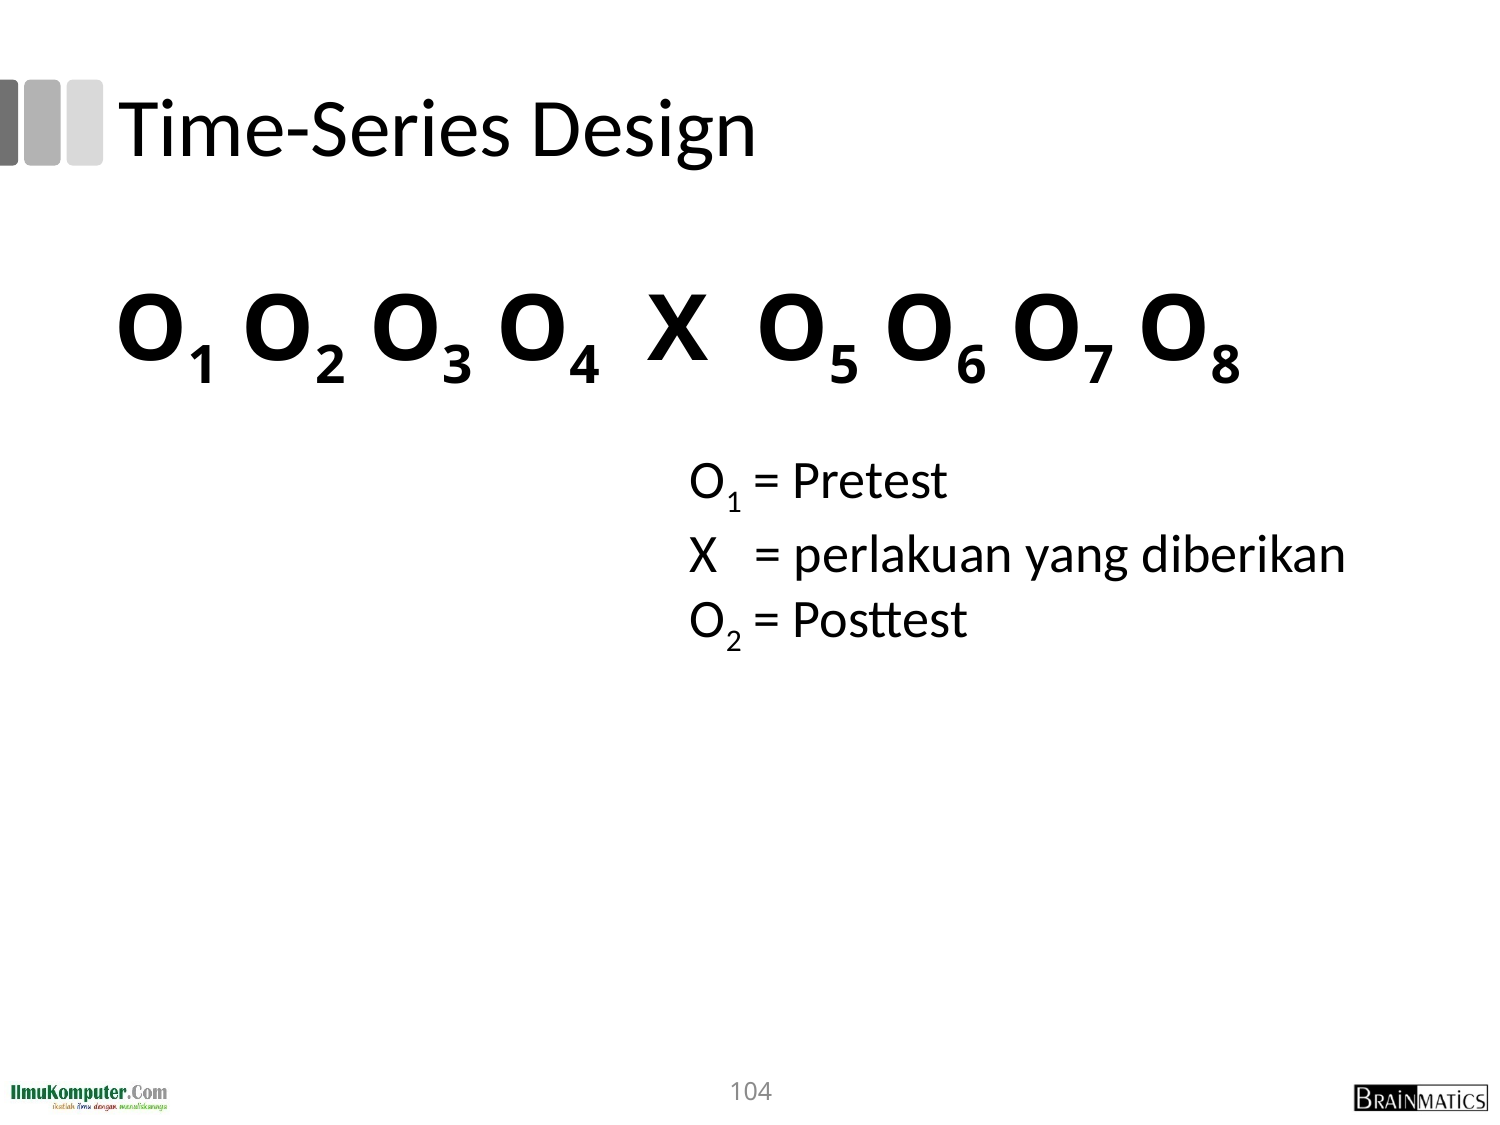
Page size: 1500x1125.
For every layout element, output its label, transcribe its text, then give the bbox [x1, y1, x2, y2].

slide_number 104 [582, 1062, 920, 1123]
title Time-Series Design [103, 24, 1397, 222]
text_box O1 = Pretest X = perlakuan yang diberikan O2 = Posttest [675, 437, 1463, 665]
picture [4, 1081, 173, 1115]
picture [1351, 1081, 1491, 1115]
text_box O1 O2 O3 O4 X O5 O6 O7 O8 [99, 261, 1425, 402]
